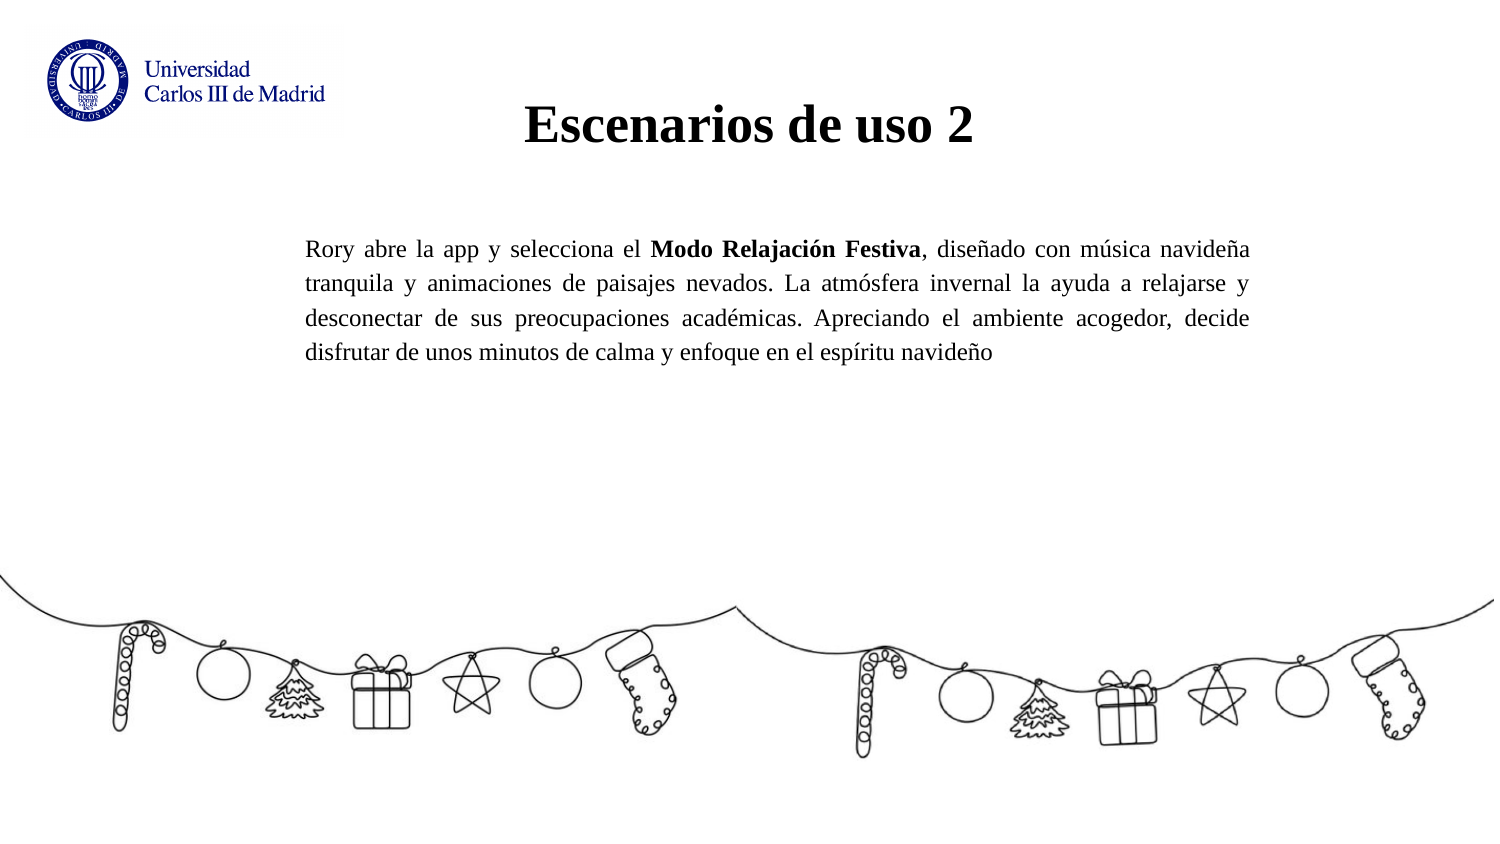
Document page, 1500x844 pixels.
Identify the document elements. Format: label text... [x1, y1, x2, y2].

title Escenarios de uso 2 [51, 72, 1449, 167]
list Rory abre la app y selecciona el Modo Relajación Festiva, diseñado con música navideña tranquila y animaciones de paisajes nevados. La atmósfera invernal la ayuda a relajarse y desconectar de sus preocupaciones académicas. Apreciando el ambiente acogedor, decide disfrutar de unos minutos de calma y enfoque en el espíritu navideño [289, 212, 1266, 412]
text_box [0, 456, 1500, 844]
picture [24, 24, 344, 138]
